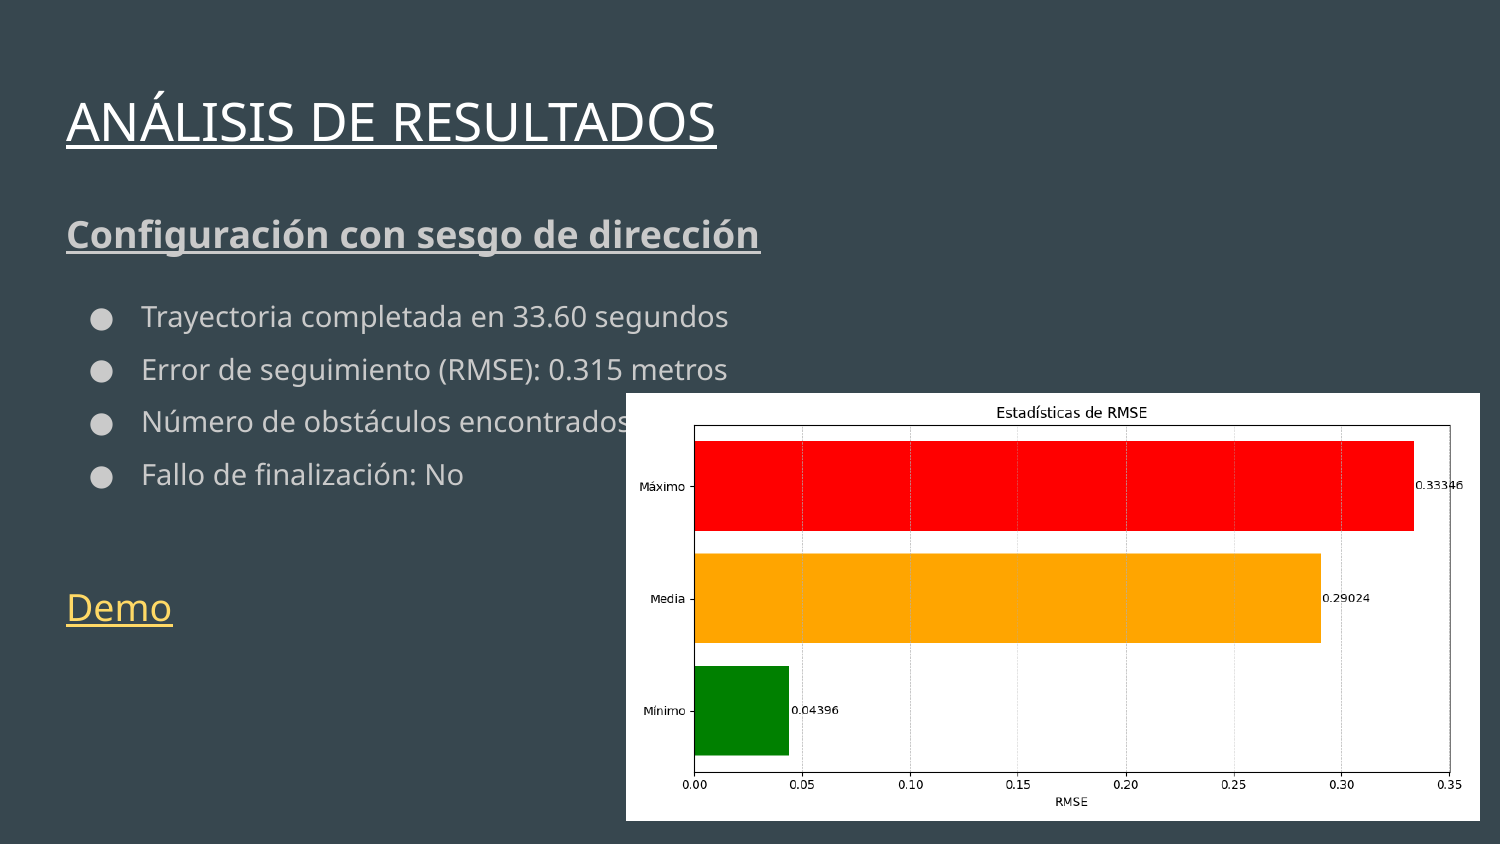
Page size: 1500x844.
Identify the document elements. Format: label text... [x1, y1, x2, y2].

list Configuración con sesgo de dirección Trayectoria completada en 33.60 segundos Error de seguimiento (RMSE): 0.315 metros Número de obstáculos encontrados: 7 Fallo de finalización: No [51, 189, 1449, 516]
picture [625, 392, 1481, 821]
text_box Demo [51, 568, 544, 650]
title ANÁLISIS DE RESULTADOS [51, 72, 1449, 167]
